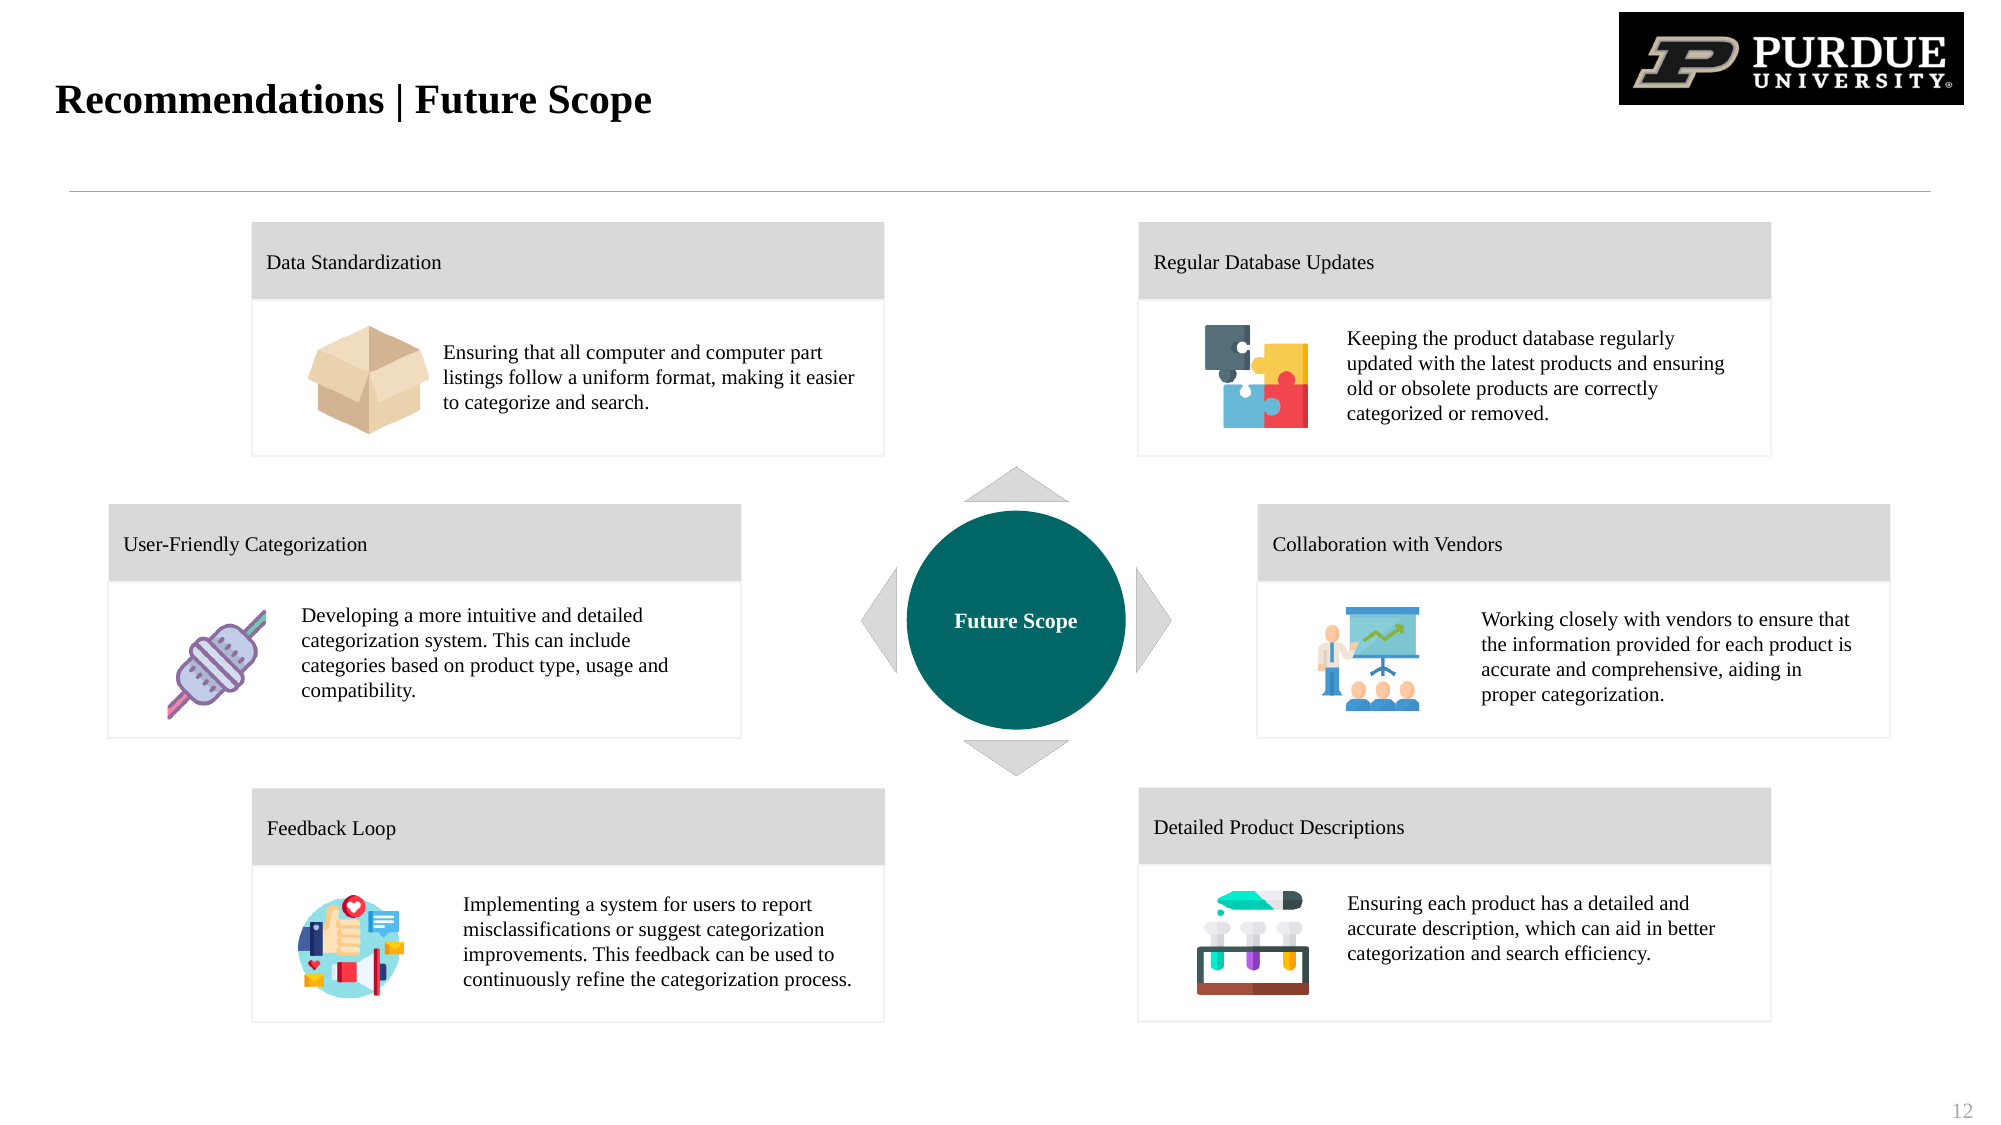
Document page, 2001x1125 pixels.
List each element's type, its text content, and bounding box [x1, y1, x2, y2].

picture [1619, 12, 1964, 105]
text_box Recommendations | Future Scope [40, 64, 1728, 130]
slide_number 11 [1925, 1091, 2000, 1125]
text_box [1138, 222, 1772, 456]
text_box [251, 222, 885, 457]
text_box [1138, 787, 1772, 1022]
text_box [251, 788, 886, 1023]
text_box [108, 504, 742, 739]
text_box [1257, 504, 1891, 739]
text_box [861, 466, 1172, 776]
